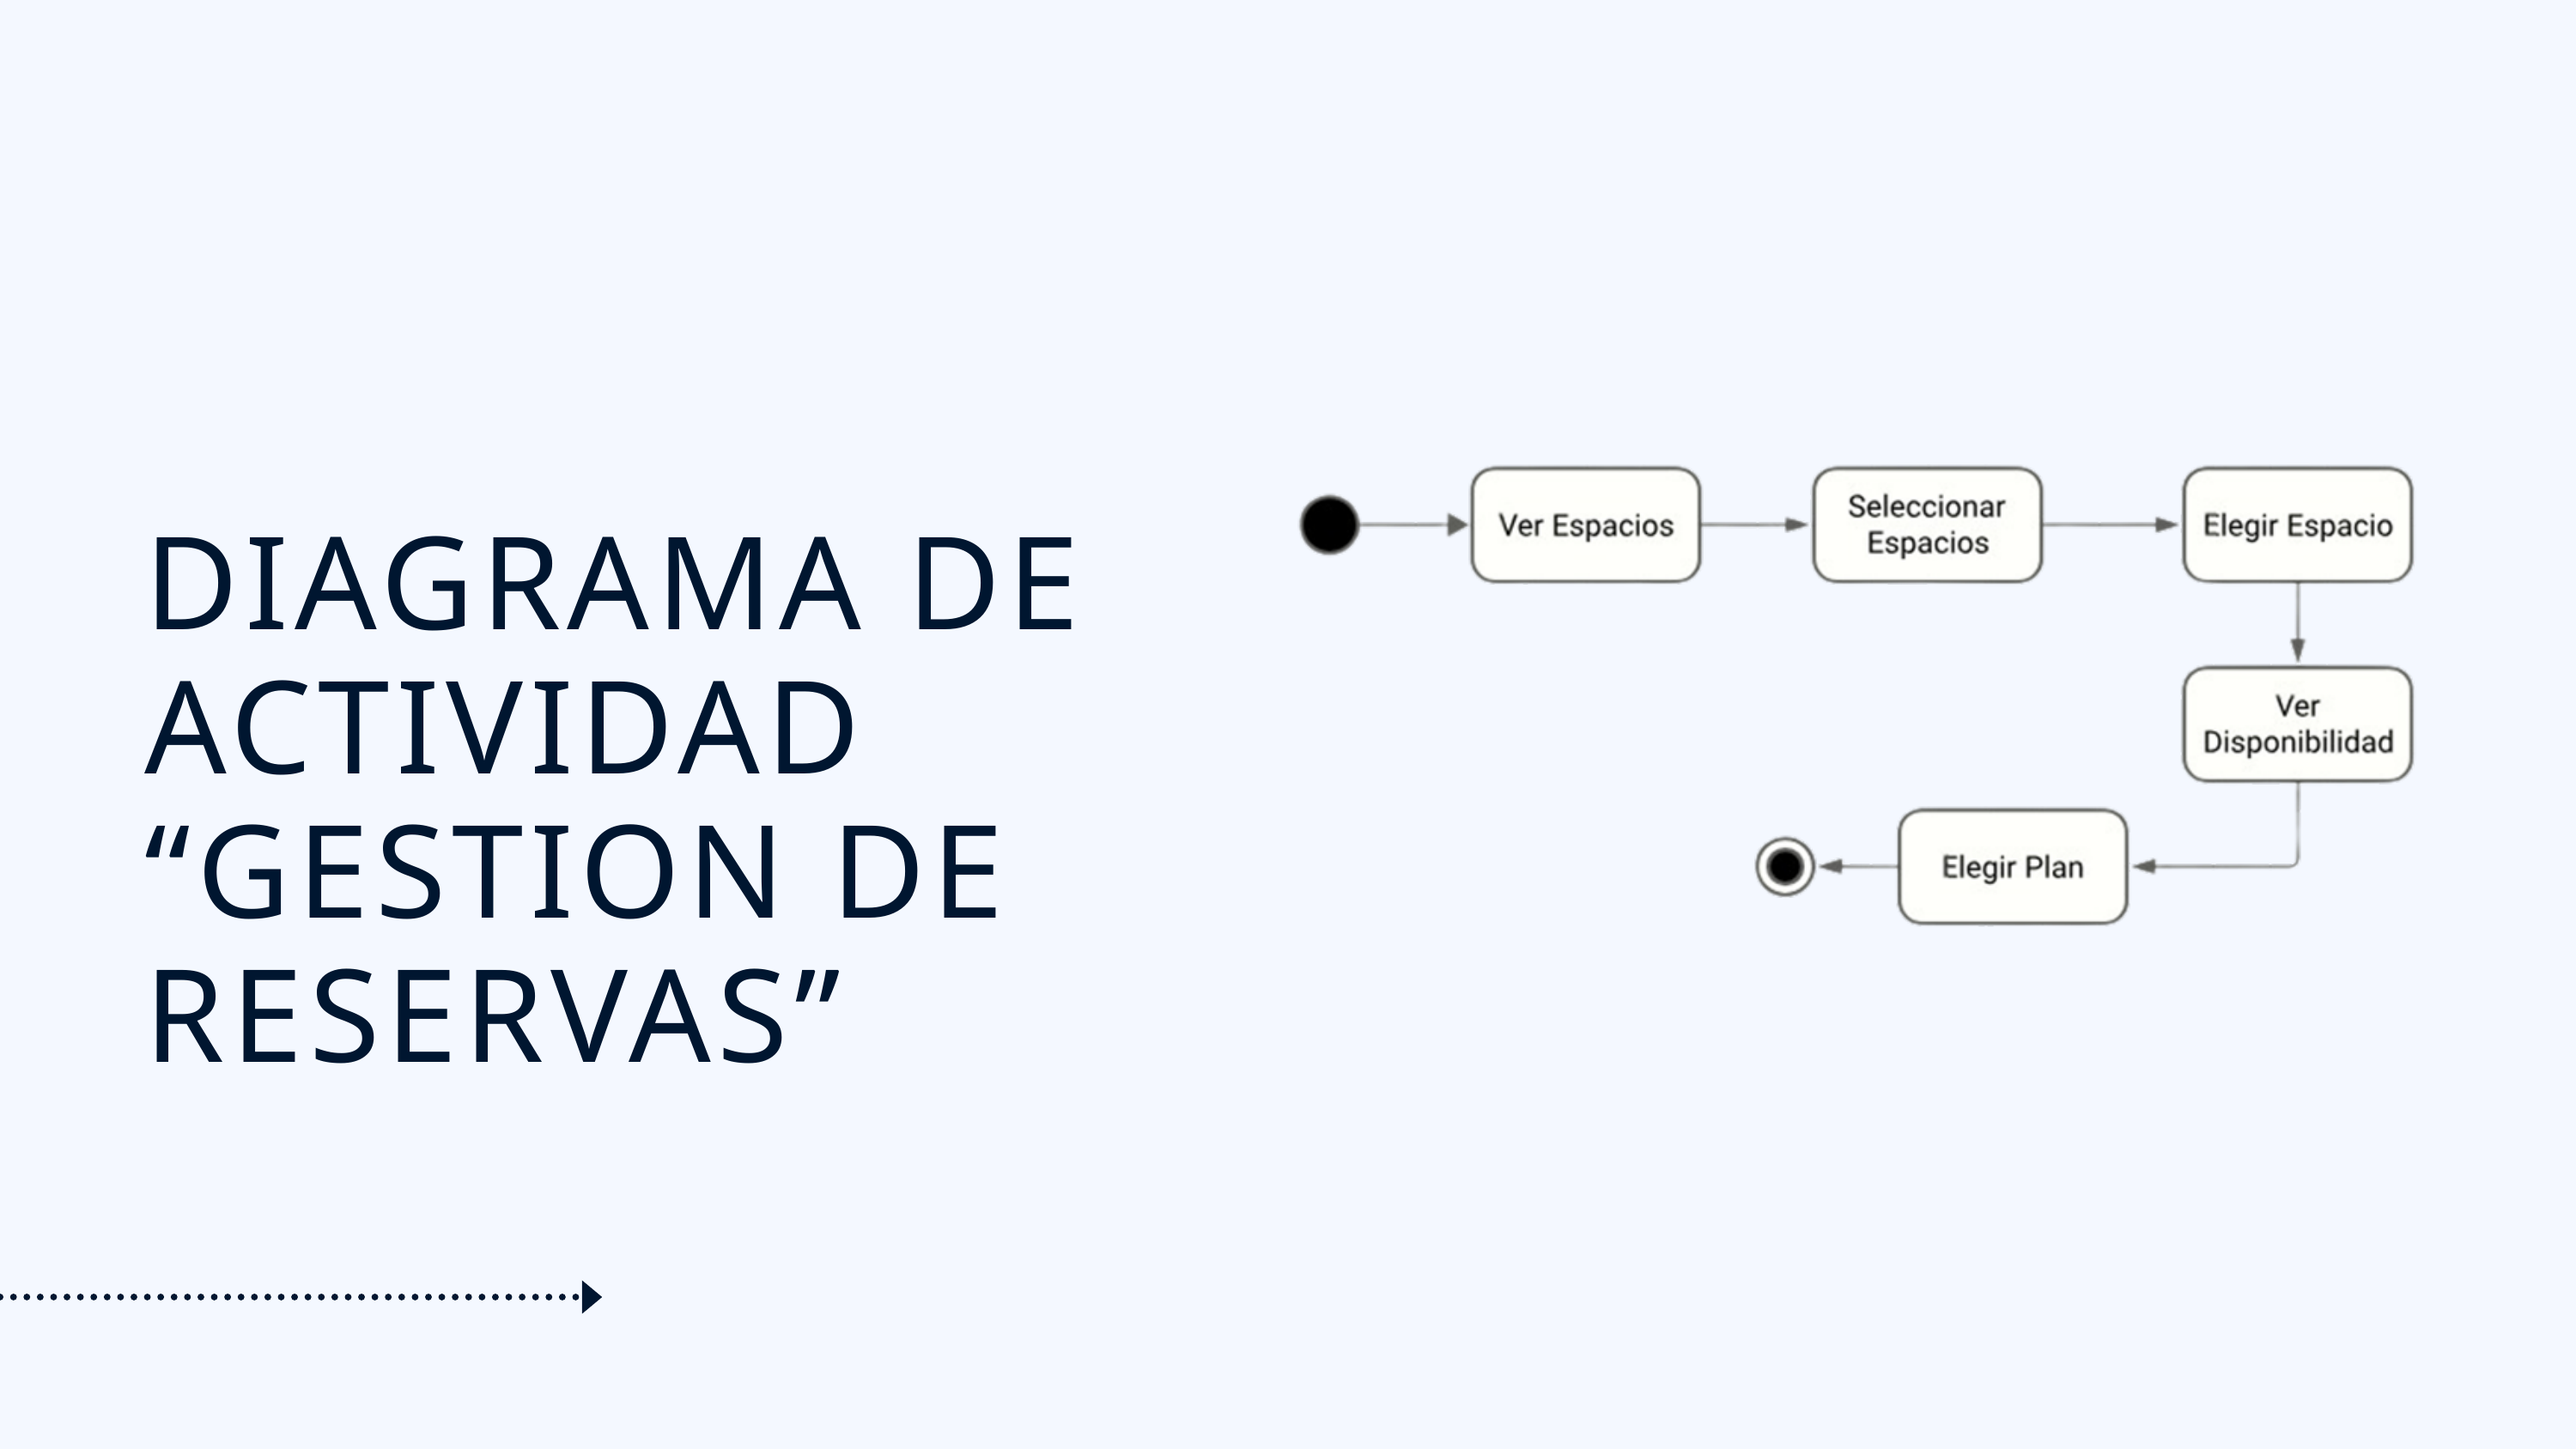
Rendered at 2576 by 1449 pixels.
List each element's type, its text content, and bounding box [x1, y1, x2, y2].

text_box DIAGRAMA DE ACTIVIDAD “GESTION DE RESERVAS” [144, 367, 1242, 1233]
text_box [591, 1288, 603, 1307]
text_box [1242, 438, 2482, 1011]
